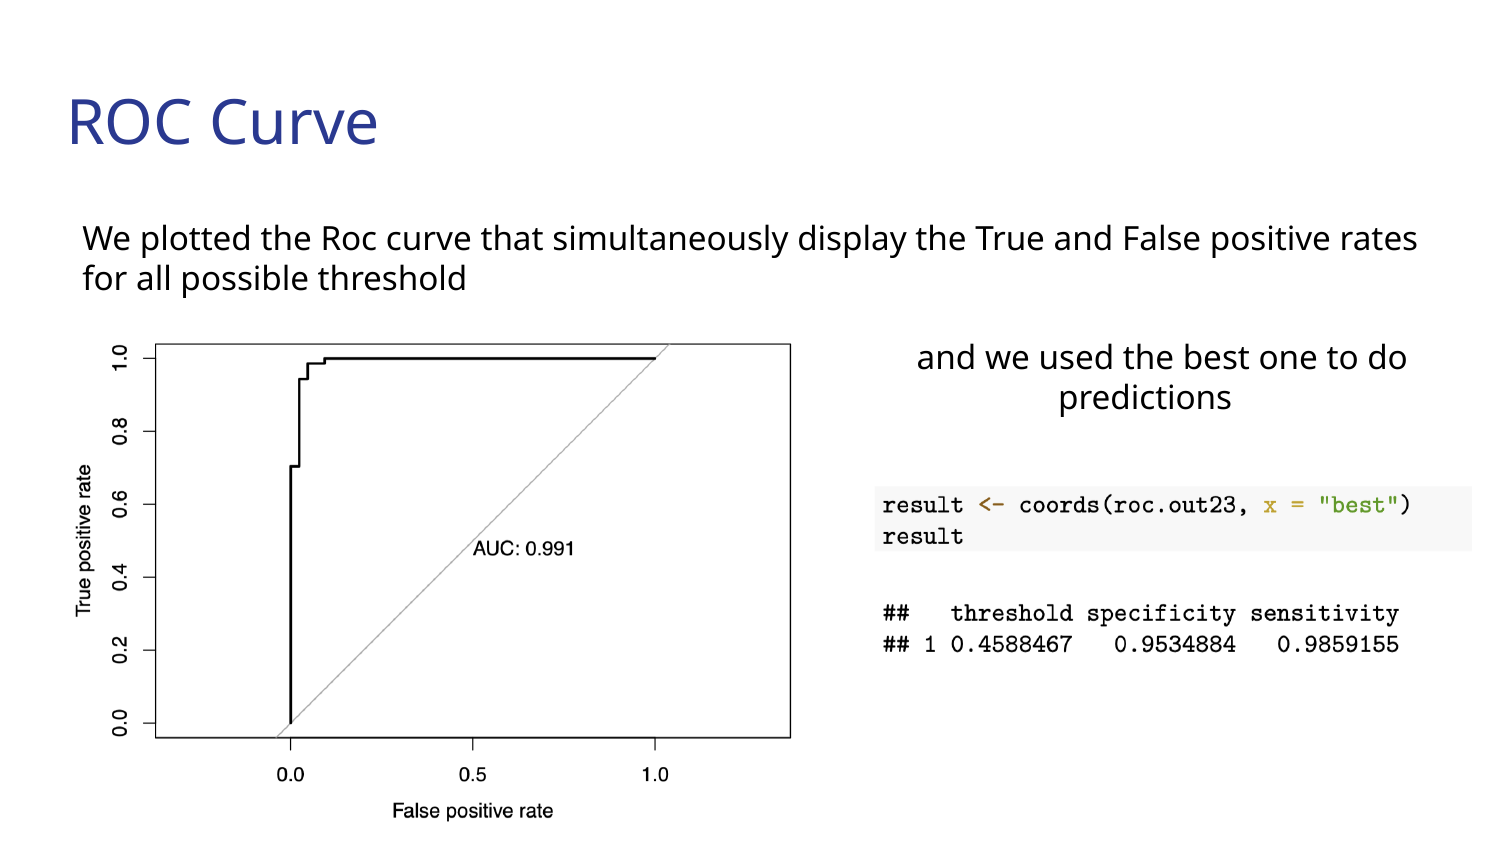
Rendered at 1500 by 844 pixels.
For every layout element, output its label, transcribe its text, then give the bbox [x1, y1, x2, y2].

picture [0, 303, 1473, 844]
text_box and we used the best one to do predictions [926, 321, 1500, 432]
title ROC Curve [51, 67, 1449, 167]
text_box We plotted the Roc curve that simultaneously display the True and False positive rates for all possible threshold [67, 202, 1449, 312]
